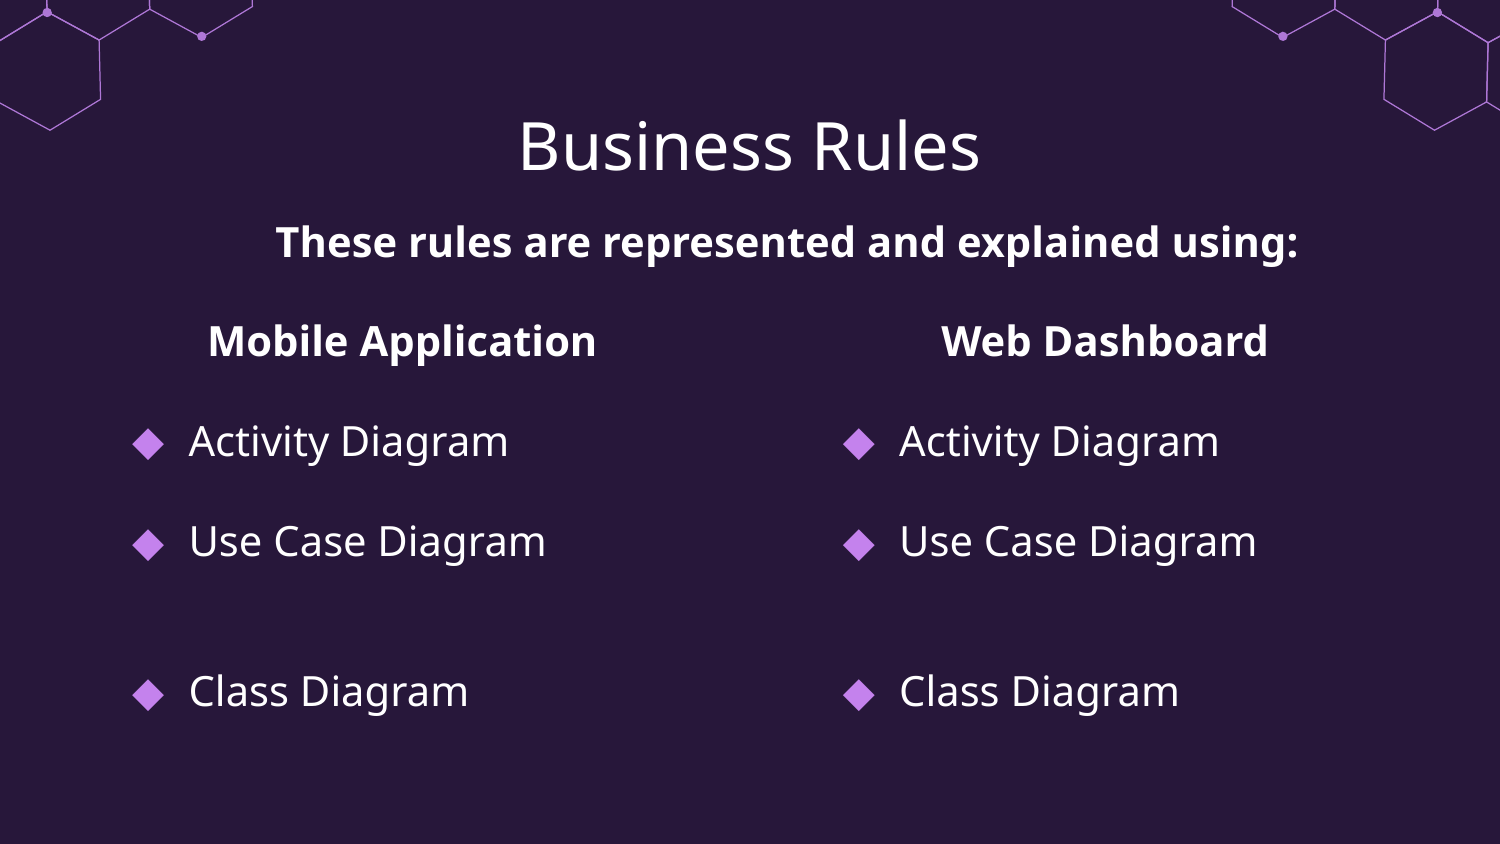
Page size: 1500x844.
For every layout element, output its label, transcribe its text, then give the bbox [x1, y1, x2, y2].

subtitle Web Dashboard Activity Diagram Use Case Diagram Class Diagram [827, 299, 1383, 759]
title Business Rules [118, 88, 1382, 183]
subtitle Mobile Application Activity Diagram Use Case Diagram Class Diagram [117, 299, 673, 759]
text_box These rules are represented and explained using: [185, 208, 1315, 273]
